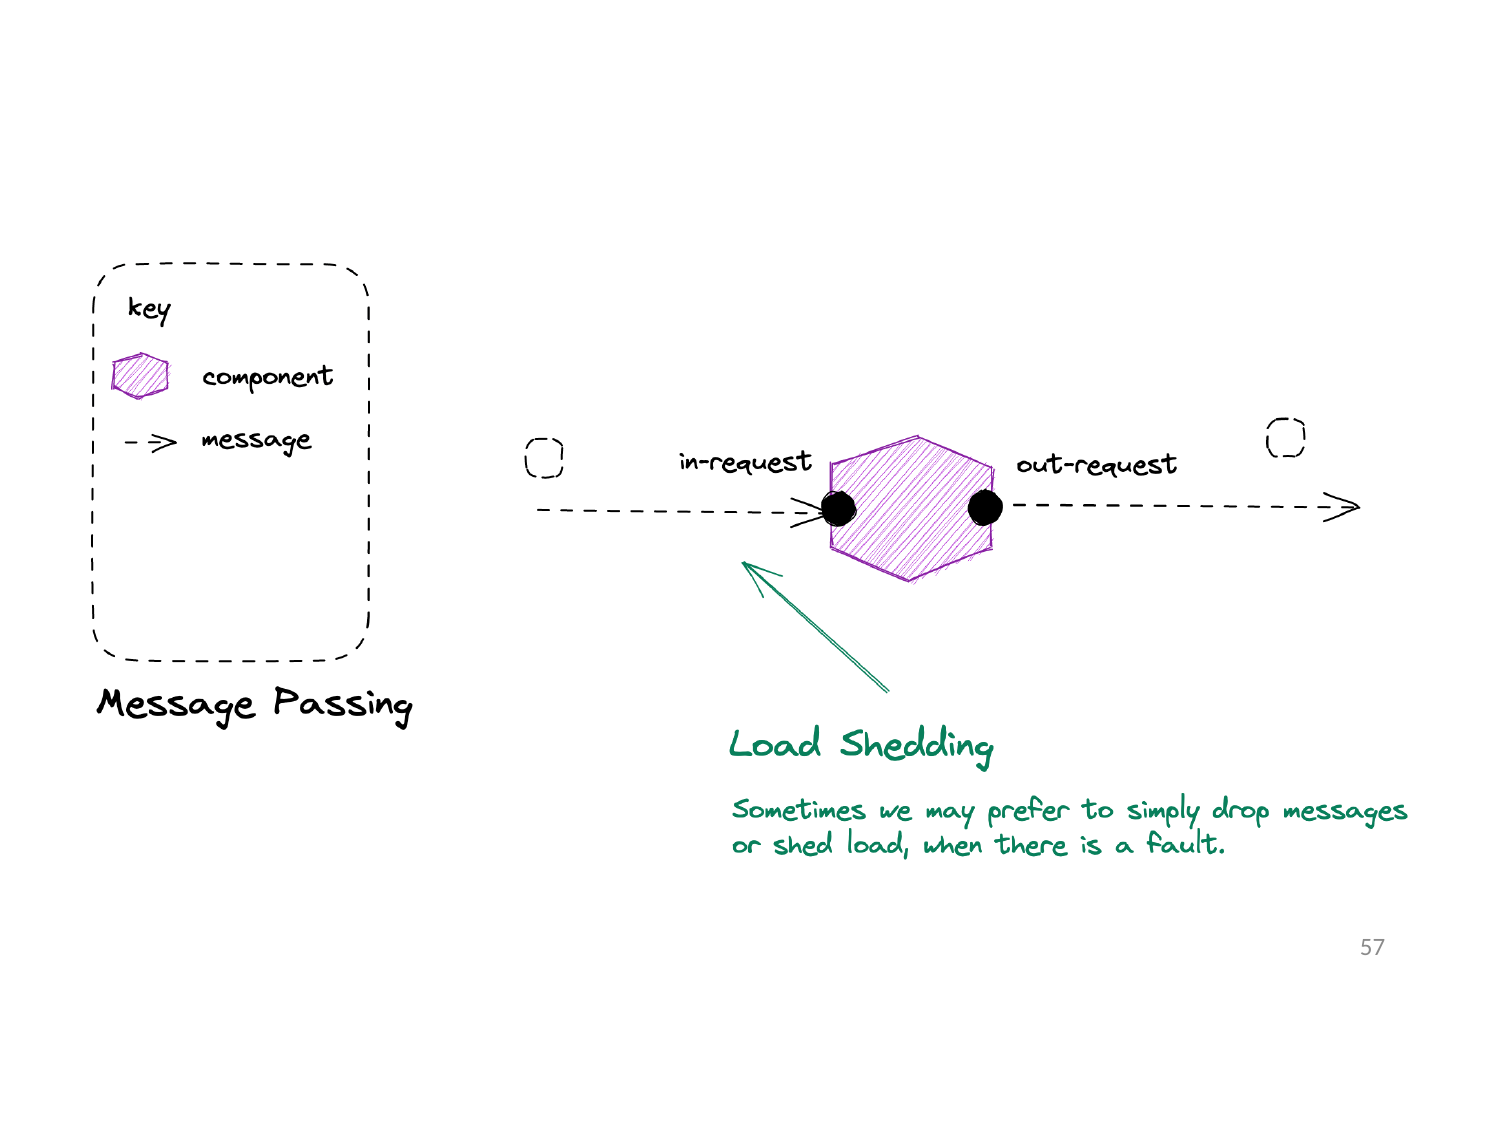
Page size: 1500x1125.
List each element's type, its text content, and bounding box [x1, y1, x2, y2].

picture [78, 250, 1422, 875]
slide_number 57 [1059, 922, 1397, 968]
